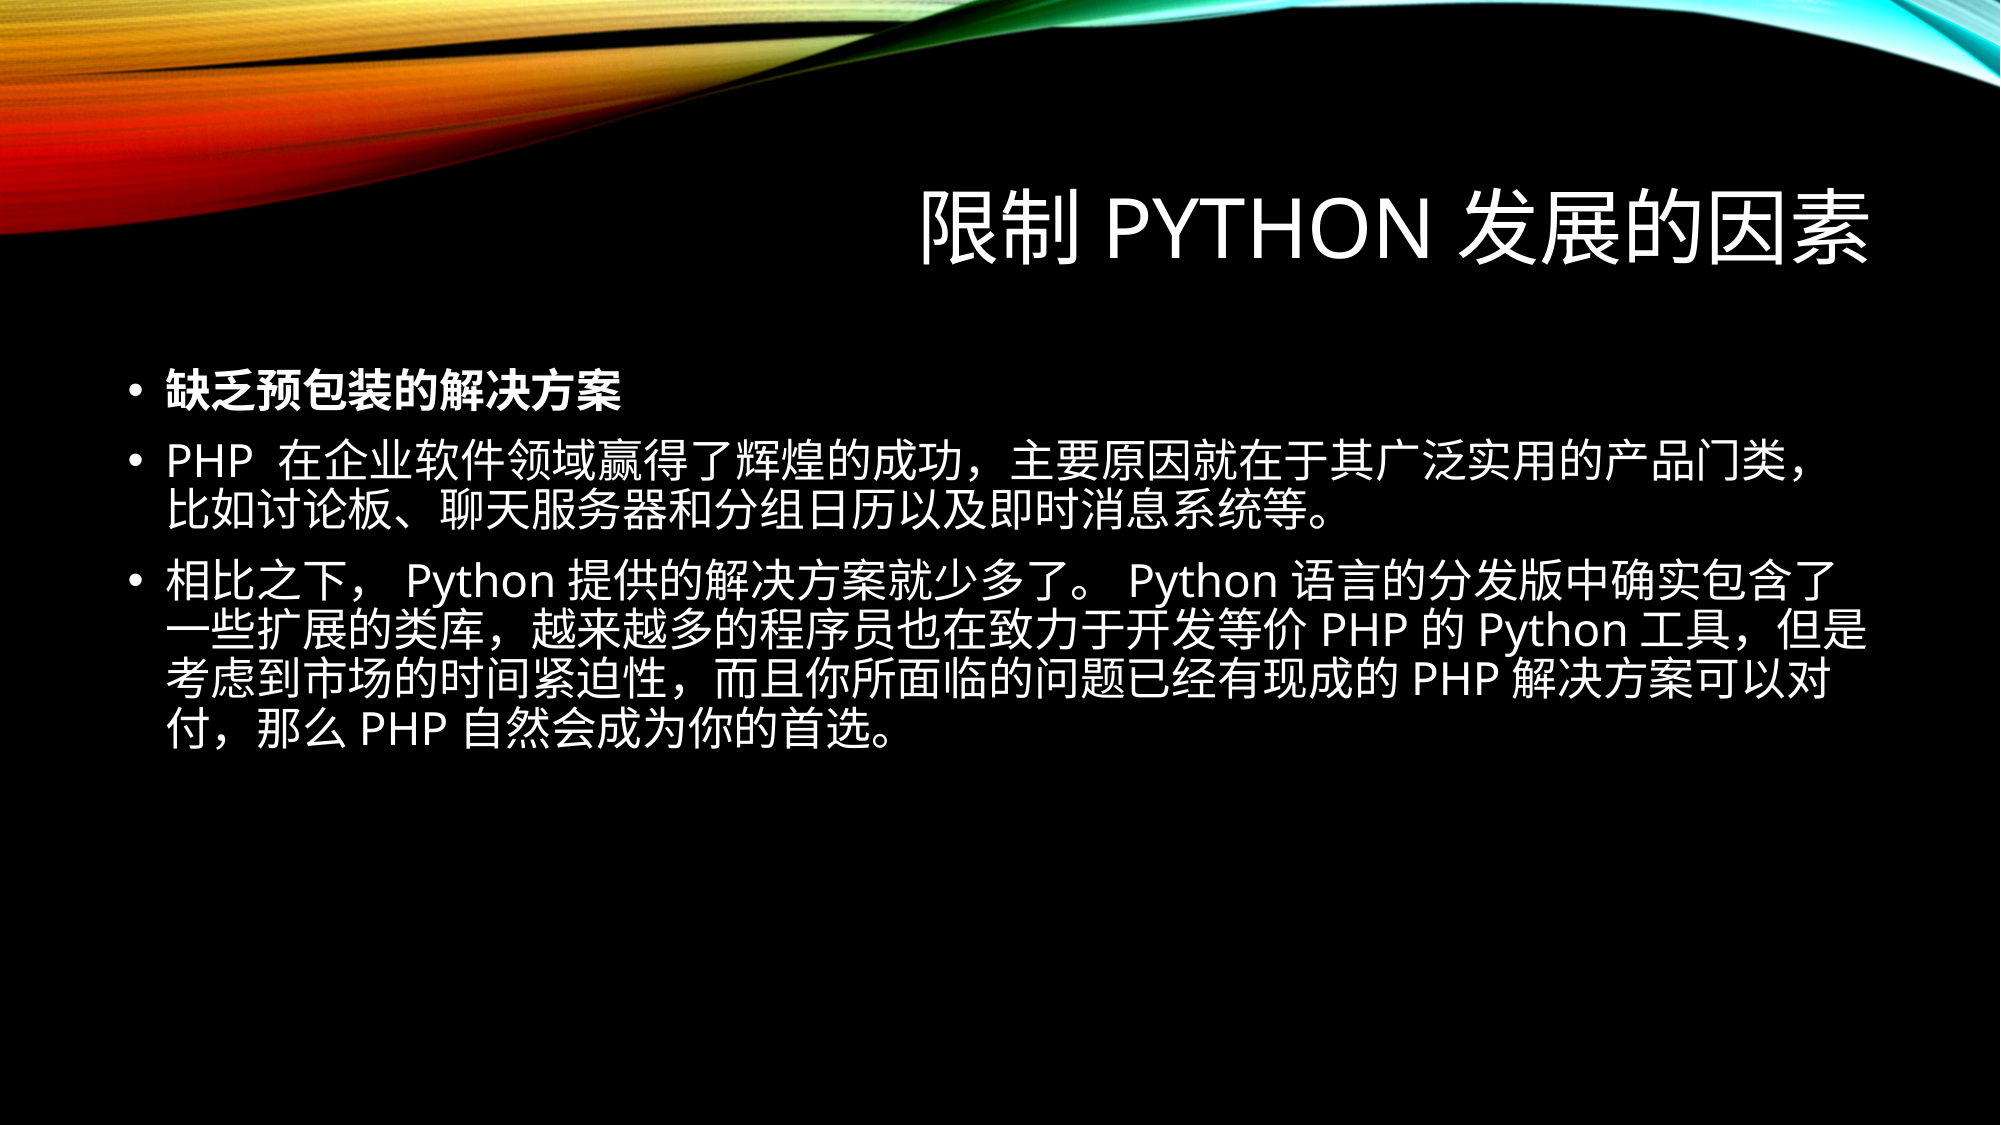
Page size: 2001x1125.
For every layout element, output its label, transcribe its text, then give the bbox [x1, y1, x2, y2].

list 缺乏预包装的解决方案 PHP 在企业软件领域赢得了辉煌的成功，主要原因就在于其广泛实用的产品门类，比如讨论板、聊天服务器和分组日历以及即时消息系统等。 相比之下，Python提供的解决方案就少多了。Python语言的分发版中确实包含了一些扩展的类库，越来越多的程序员也在致力于开发等价PHP的Python工具，但是考虑到市场的时间紧迫性，而且你所面临的问题已经有现成的PHP解决方案可以对付，那么PHP自然会成为你的首选。 [112, 360, 1888, 1021]
picture [0, 0, 2000, 237]
title 限制Python发展的因素 [474, 125, 1888, 338]
